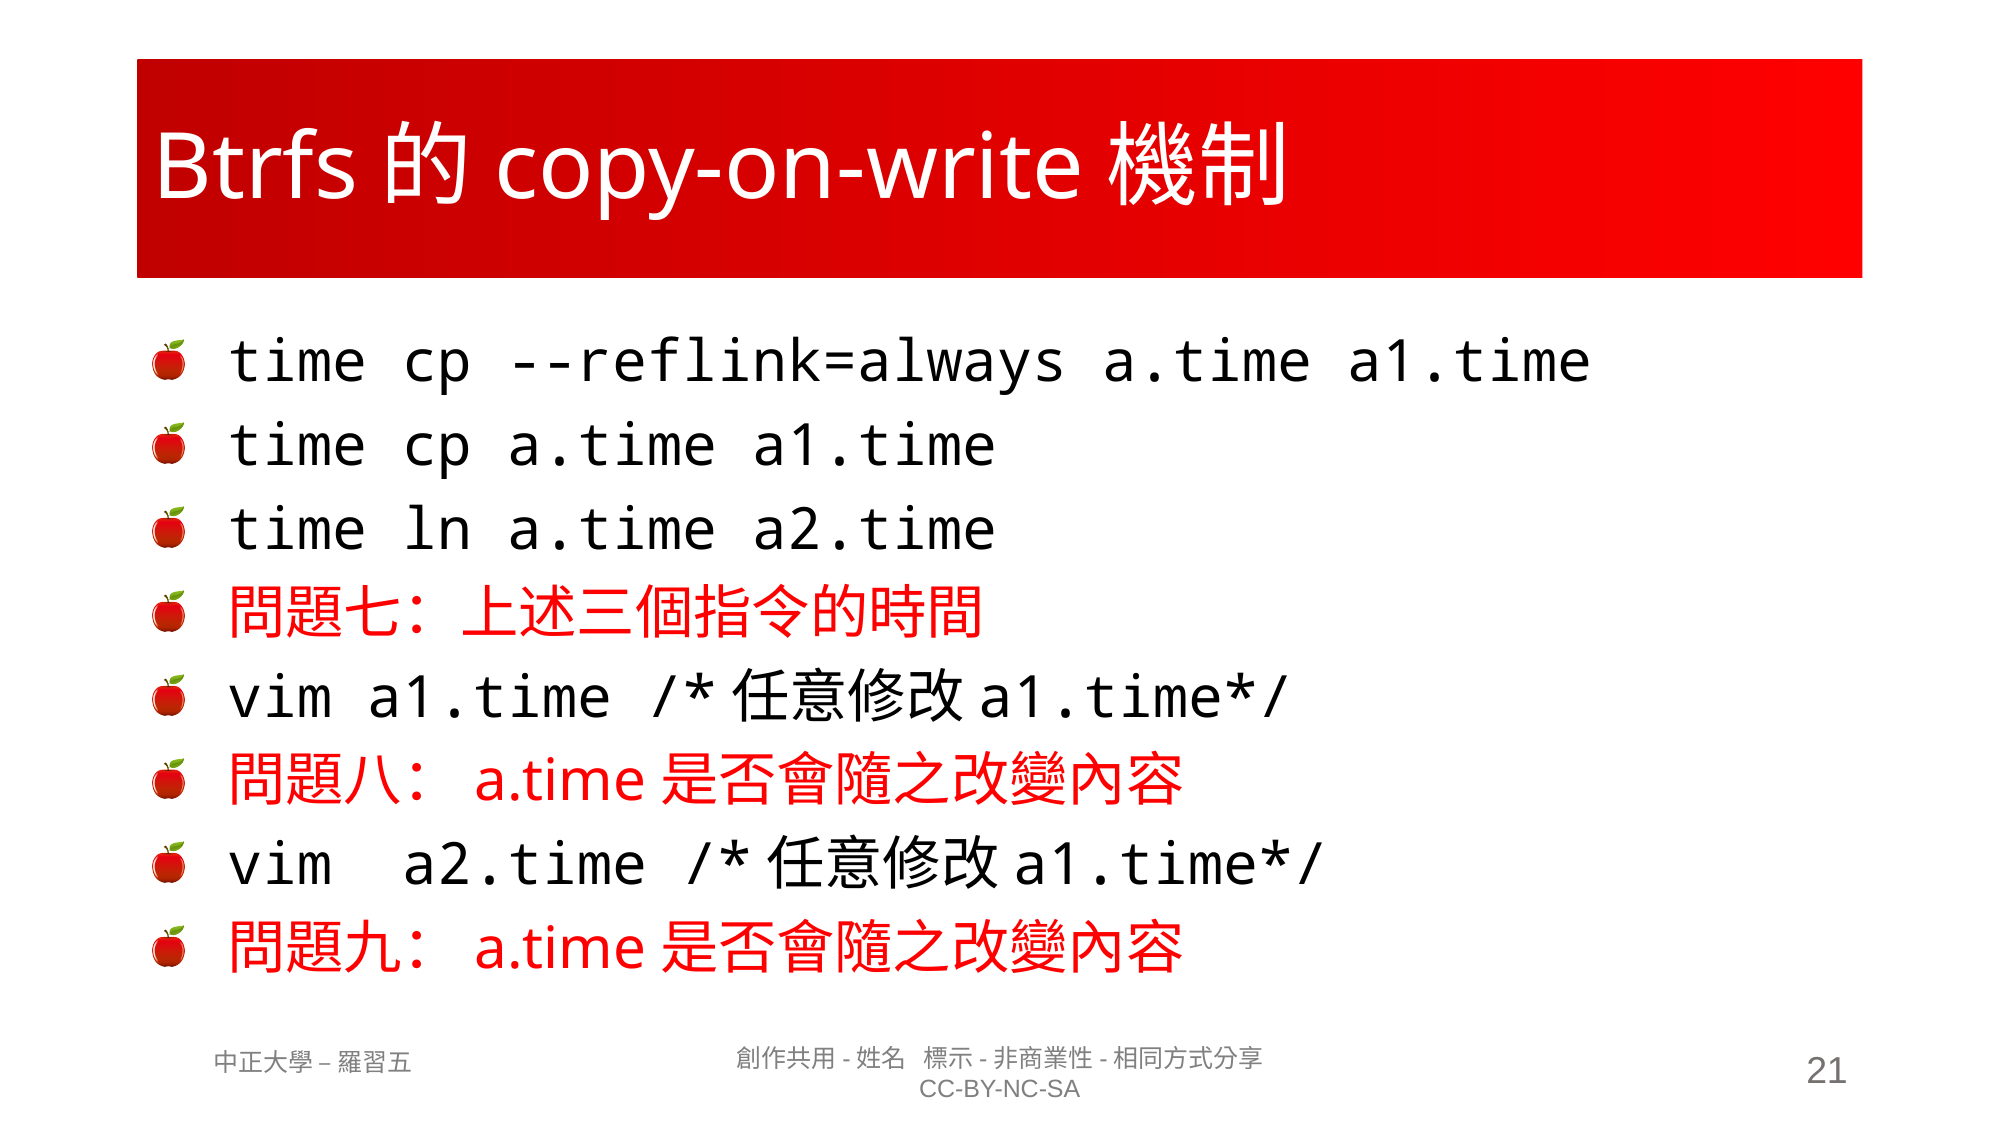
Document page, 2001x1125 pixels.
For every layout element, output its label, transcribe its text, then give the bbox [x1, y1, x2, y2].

title Btrfs的copy-on-write機制 [137, 59, 1863, 278]
picture [152, 506, 194, 548]
picture [152, 925, 194, 967]
picture [152, 841, 194, 883]
picture [152, 674, 194, 716]
picture [152, 590, 194, 632]
picture [152, 758, 194, 799]
picture [152, 339, 194, 380]
list time cp --reflink=always a.time a1.time time cp a.time a1.time time ln a.time a2.time 問題七：上述三個指令的時間 vim a1.time /*任意修改a1.time*/ 問題八：a.time是否會隨之改變內容 vim a2.time /*任意修改a1.time*/ 問題九：a.time是否會隨之改變內容 [137, 299, 1863, 1014]
picture [152, 422, 194, 464]
